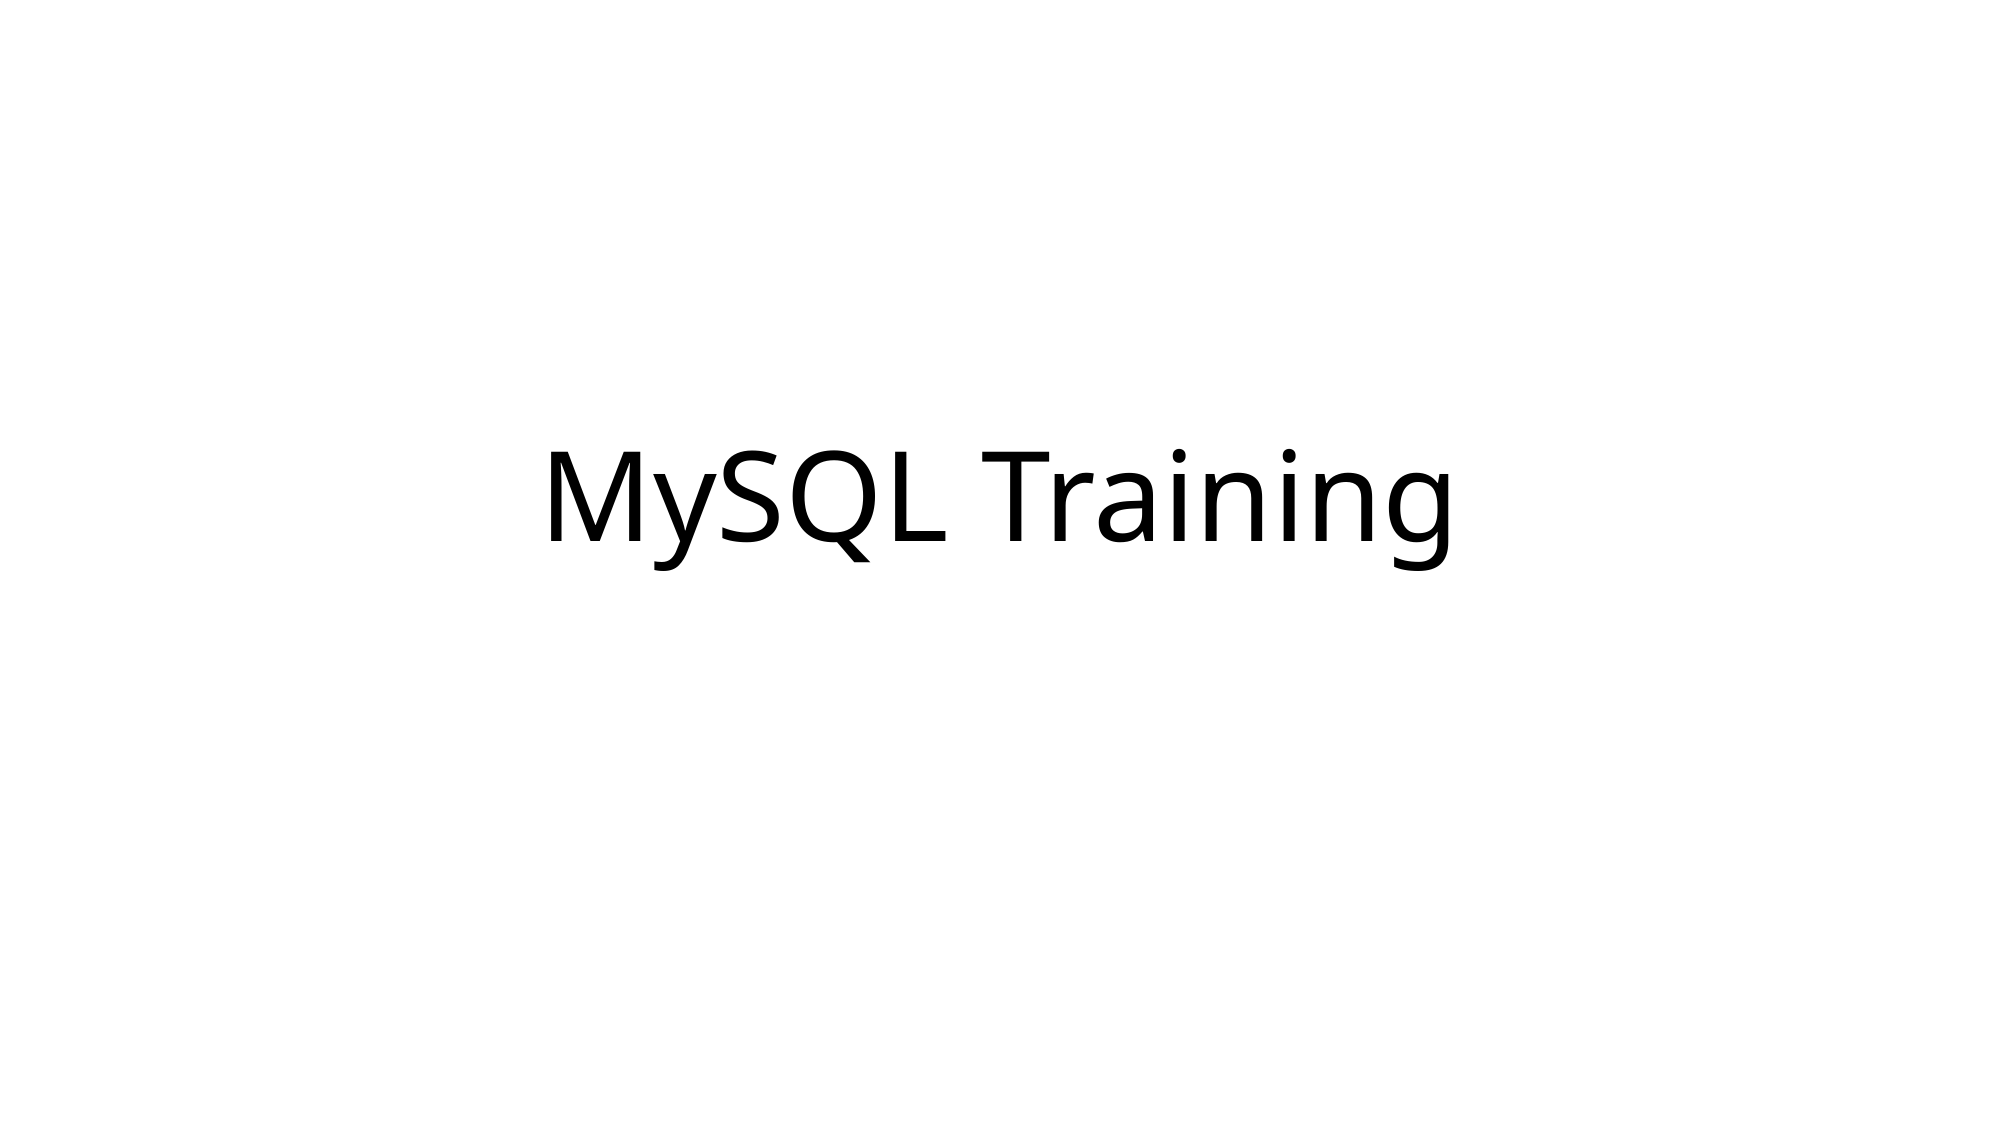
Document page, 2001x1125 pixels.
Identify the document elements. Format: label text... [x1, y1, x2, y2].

title MySQL Training [249, 184, 1750, 576]
